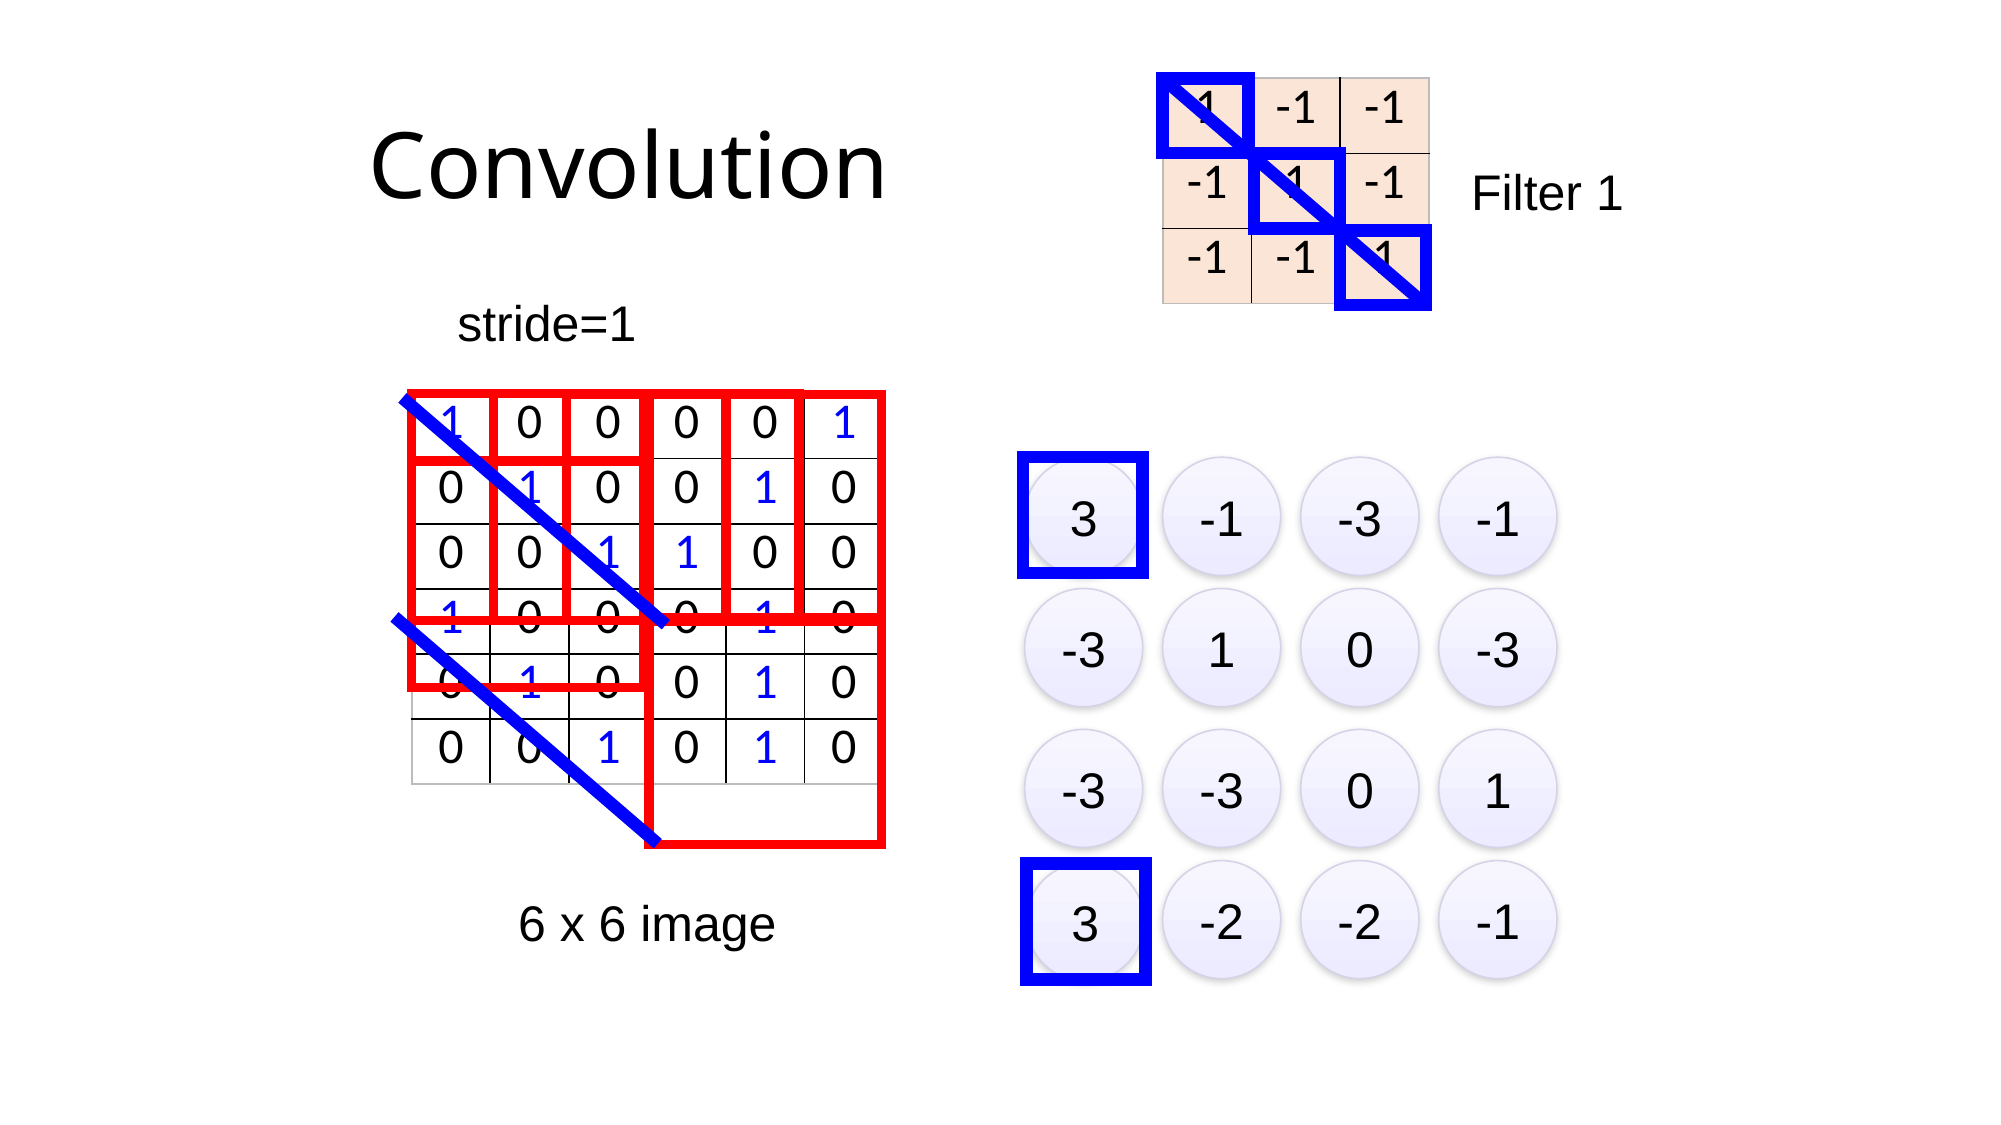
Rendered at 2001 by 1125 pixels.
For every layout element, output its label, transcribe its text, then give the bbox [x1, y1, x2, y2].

text_box -3 [1438, 588, 1557, 707]
title Convolution [353, 59, 1647, 278]
text_box 0 [1300, 588, 1419, 707]
text_box -1 [1438, 860, 1557, 979]
text_box 1 [1162, 588, 1281, 707]
text_box 1 [1438, 729, 1557, 848]
text_box -1 [1438, 457, 1557, 576]
text_box -3 [1024, 729, 1143, 848]
text_box Filter 1 [1428, 153, 1667, 228]
text_box [648, 394, 882, 617]
text_box [411, 392, 492, 397]
text_box 0 [1300, 729, 1419, 848]
text_box [657, 617, 882, 846]
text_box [1162, 78, 1426, 306]
text_box [566, 393, 800, 397]
text_box -3 [1162, 729, 1281, 848]
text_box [402, 397, 666, 625]
text_box -1 [1162, 457, 1281, 576]
text_box [1025, 862, 1147, 980]
text_box [492, 392, 727, 397]
text_box stride=1 [442, 284, 652, 359]
text_box -2 [1162, 860, 1281, 979]
text_box 6 x 6 image [454, 884, 840, 959]
text_box -3 [1300, 457, 1419, 576]
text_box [394, 616, 658, 844]
text_box -2 [1300, 860, 1419, 979]
text_box -3 [1024, 588, 1143, 707]
text_box [1022, 456, 1144, 574]
